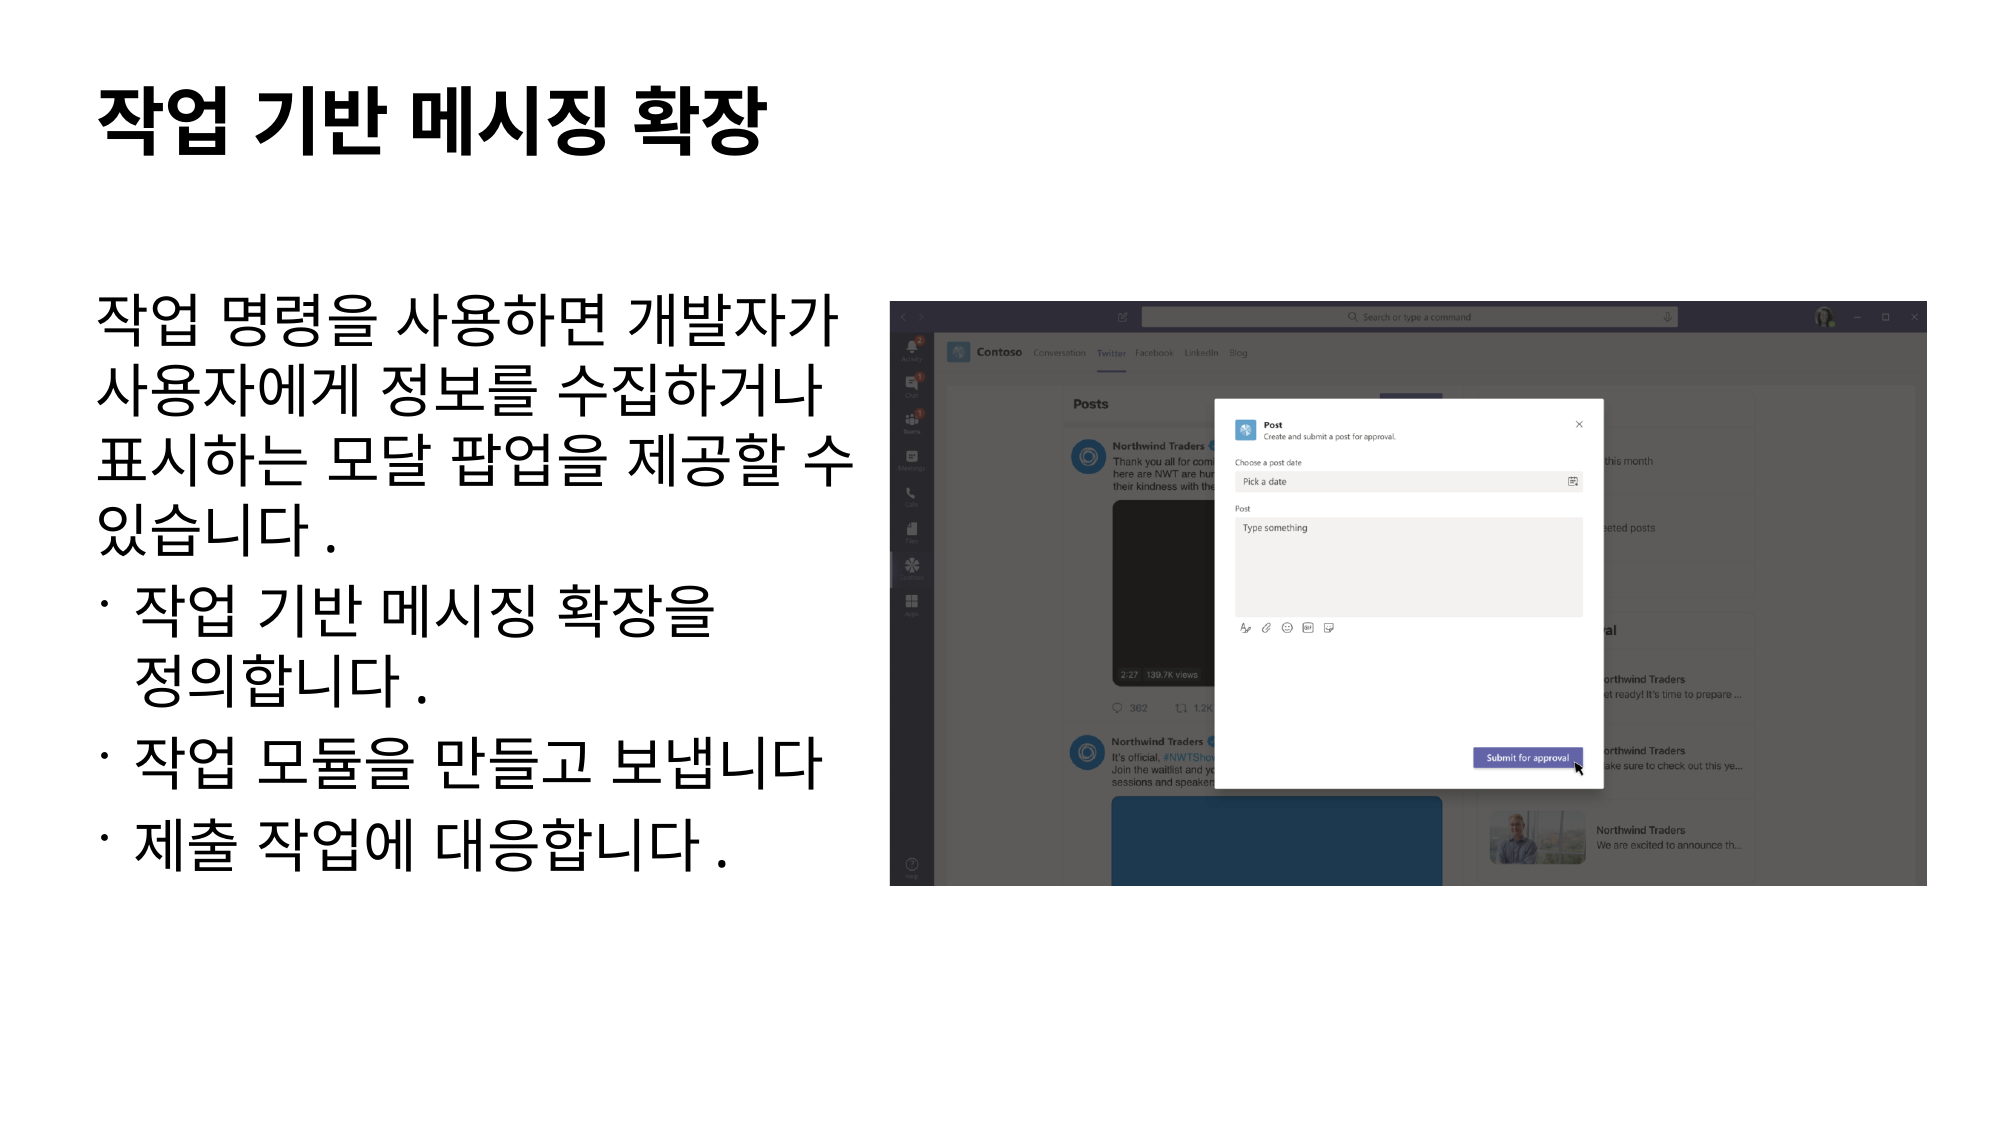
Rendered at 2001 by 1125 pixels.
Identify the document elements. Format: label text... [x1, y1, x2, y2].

title 작업 기반 메시징 확장 [96, 75, 1967, 166]
picture [888, 300, 1928, 886]
list 작업 명령을 사용하면 개발자가 사용자에게 정보를 수집하거나 표시하는 모달 팝업을 제공할 수 있습니다. 작업 기반 메시징 확장을 정의합니다. 작업 모듈을 만들고 보냅니다 제출 작업에 대응합니다. [95, 283, 879, 1125]
